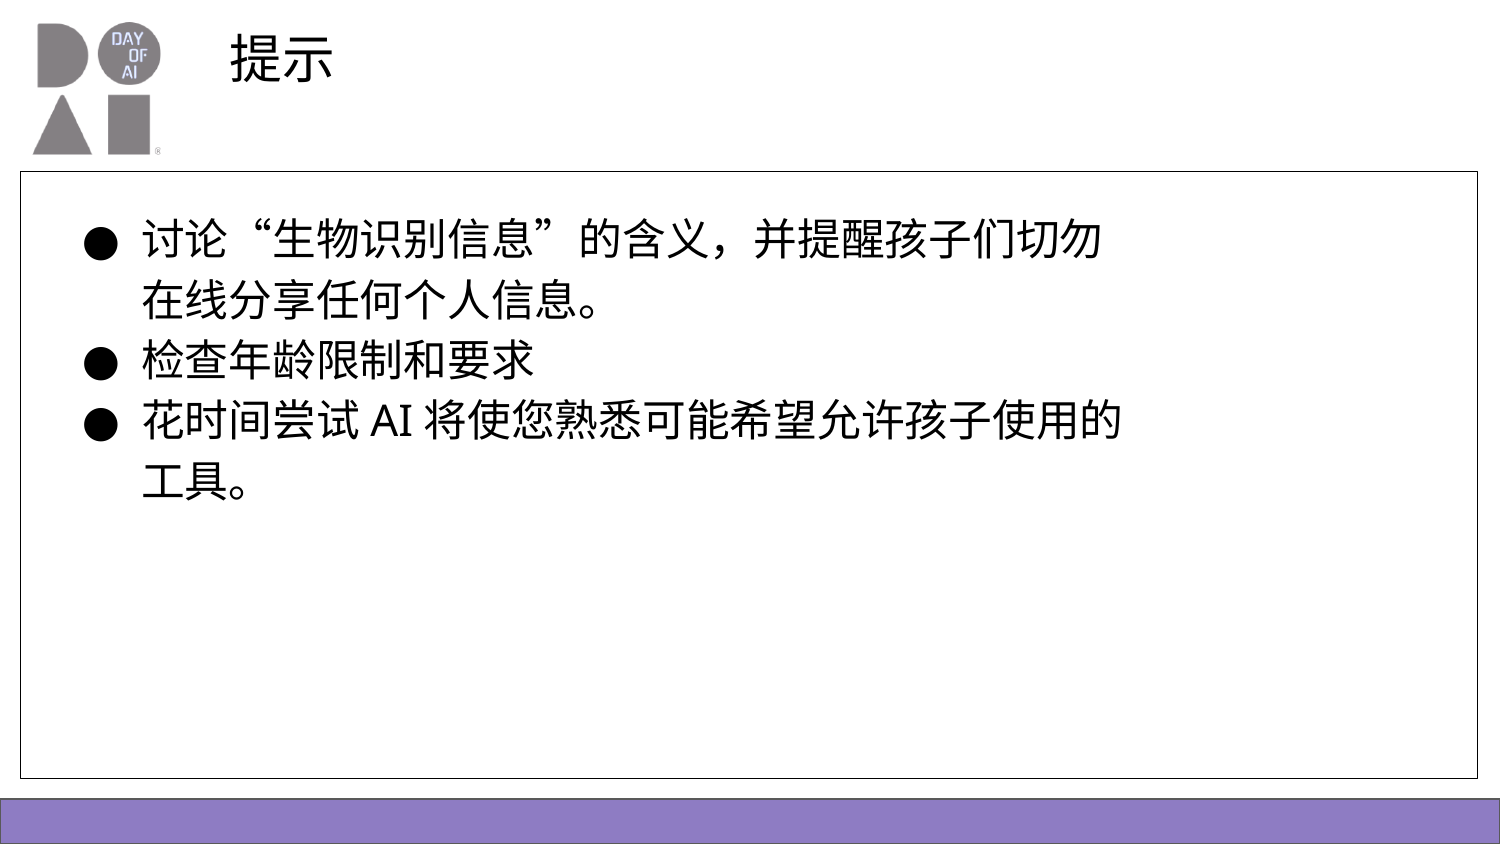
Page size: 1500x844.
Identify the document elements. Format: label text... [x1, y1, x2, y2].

title 提示 [214, 10, 1500, 105]
picture [28, 22, 169, 163]
list 讨论“生物识别信息”的含义，并提醒孩子们切勿在线分享任何个人信息。 检查年龄限制和要求 花时间尝试AI将使您熟悉可能希望允许孩子使用的工具。 [51, 189, 1158, 750]
